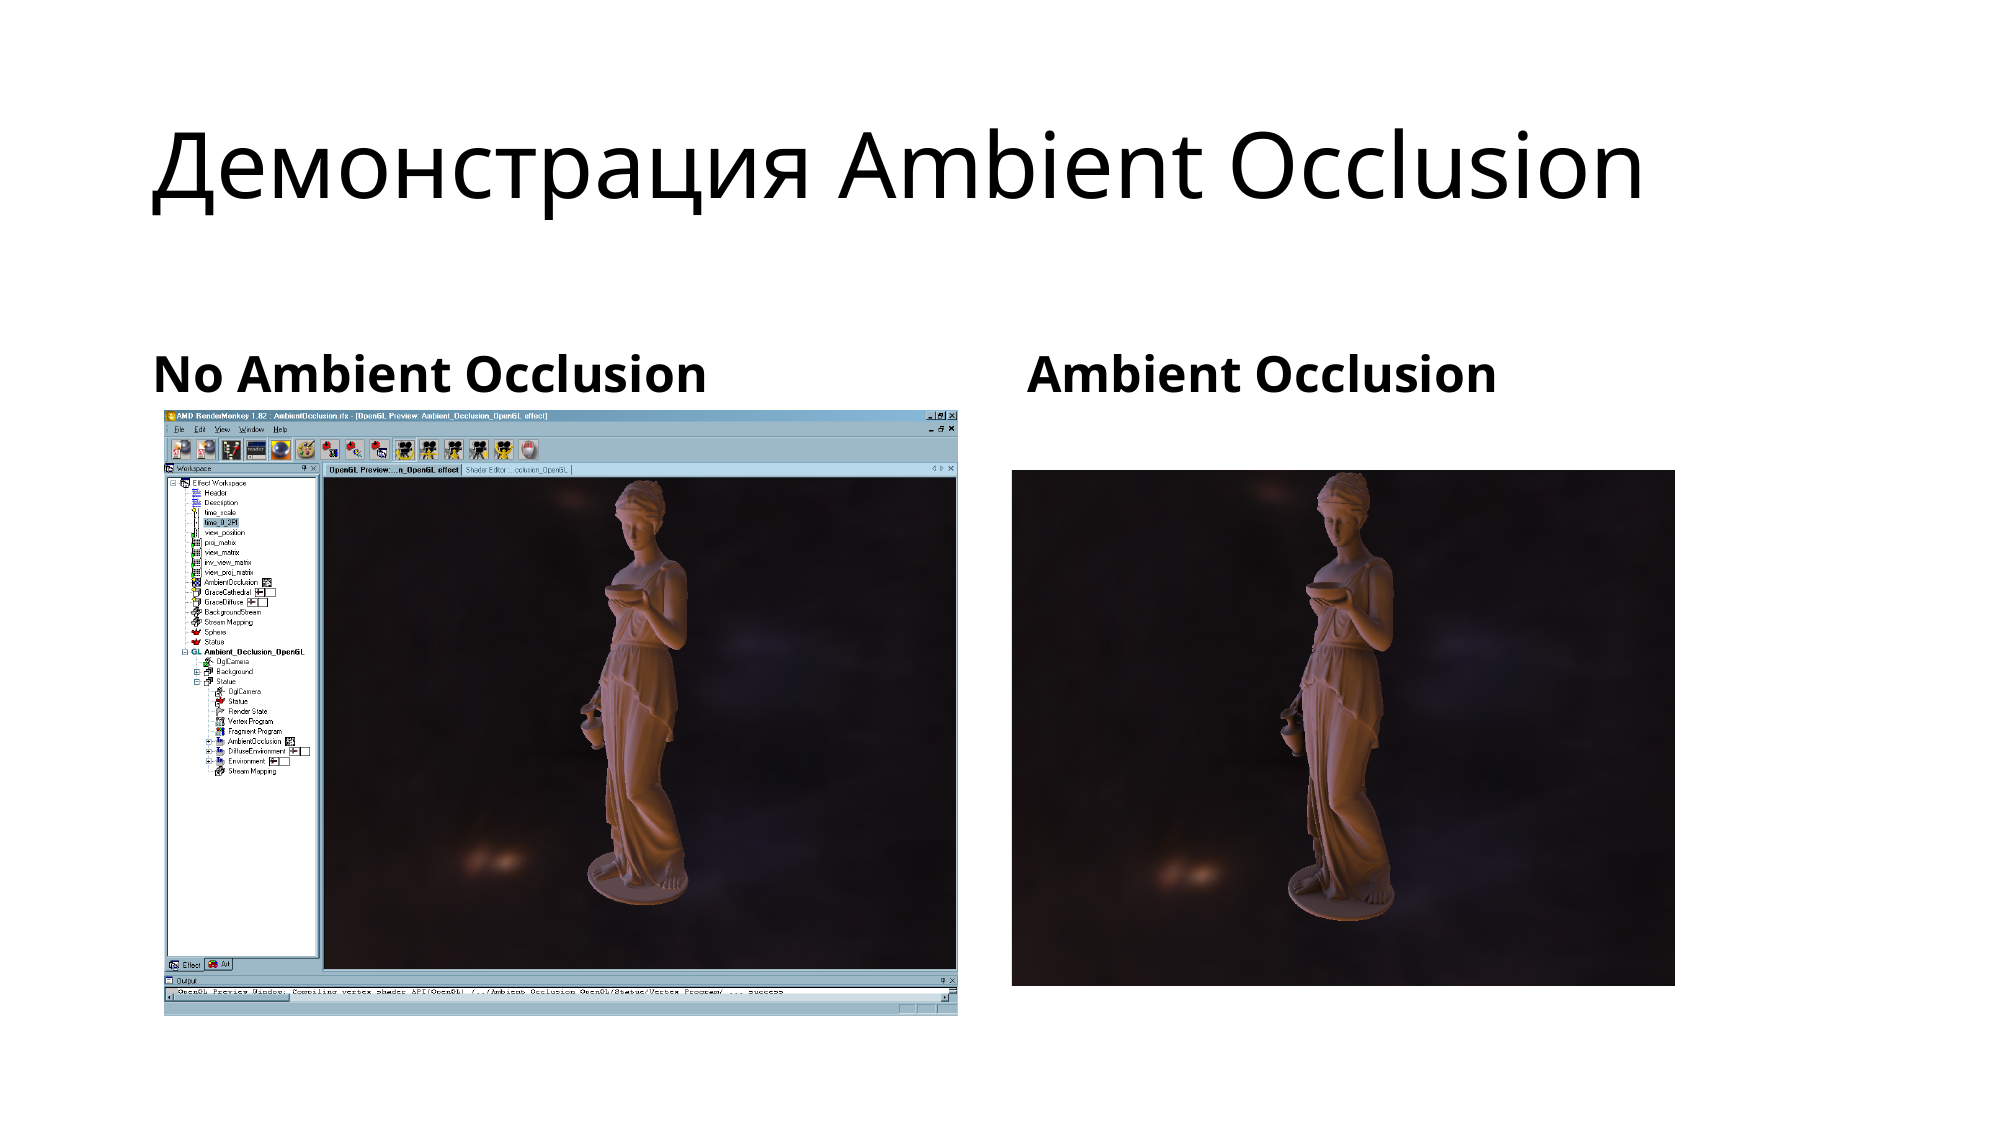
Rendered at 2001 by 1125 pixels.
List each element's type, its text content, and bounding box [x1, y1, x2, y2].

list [1011, 470, 1676, 986]
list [163, 410, 958, 1016]
title Демонстрация Ambient Occlusion [137, 59, 1863, 278]
list No Ambient Occlusion [137, 275, 984, 411]
list Ambient Occlusion [1012, 275, 1863, 411]
